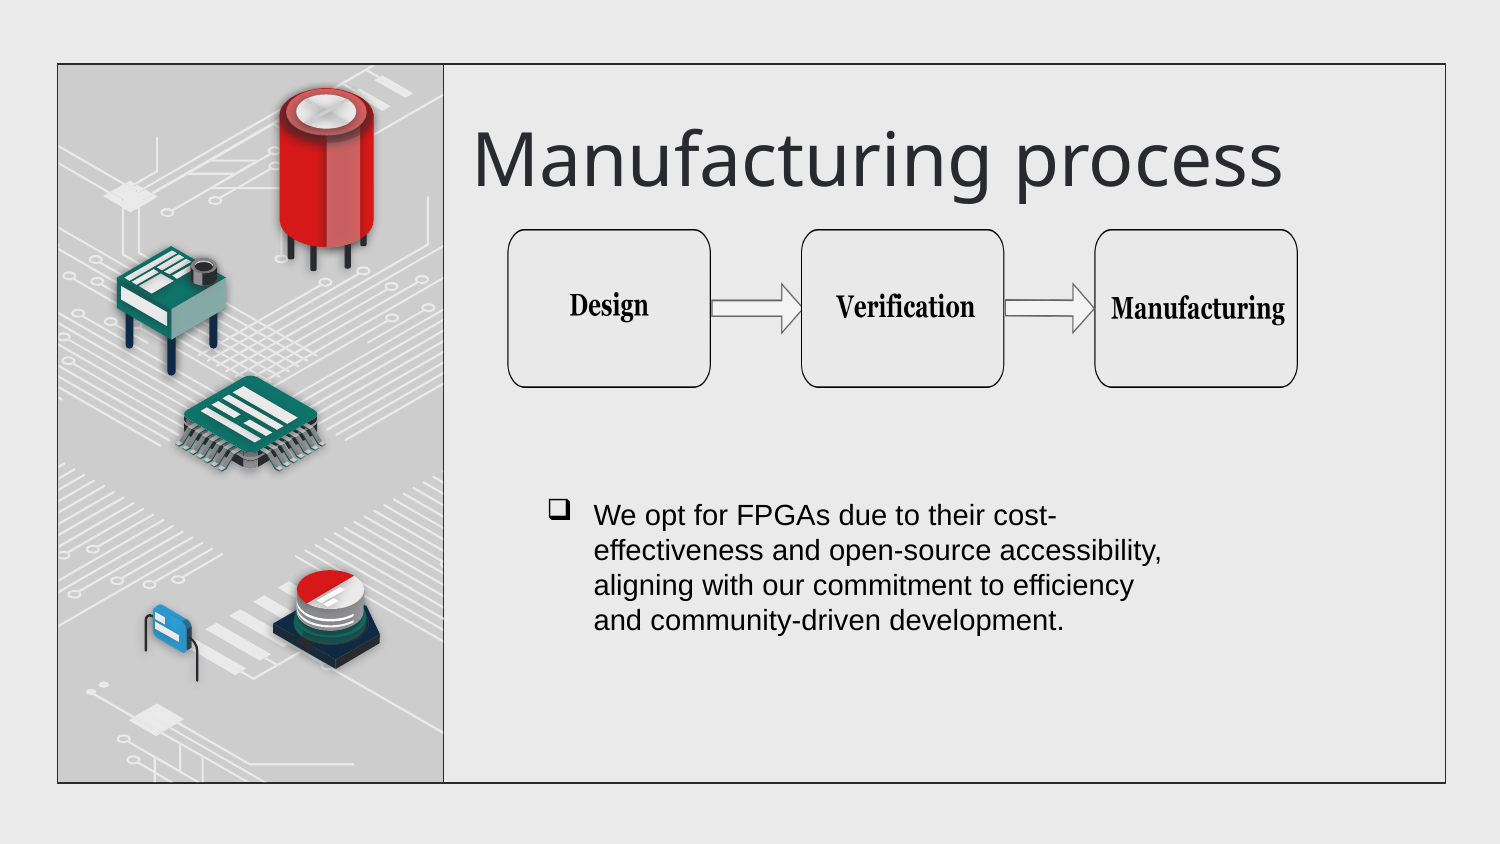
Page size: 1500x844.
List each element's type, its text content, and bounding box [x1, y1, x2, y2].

text_box We opt for FPGAs due to their cost-effectiveness and open-source accessibility, aligning with our commitment to efficiency and community-driven development. [531, 453, 1205, 644]
title Manufacturing process [456, 69, 1356, 217]
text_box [57, 63, 444, 784]
picture [496, 213, 1309, 424]
